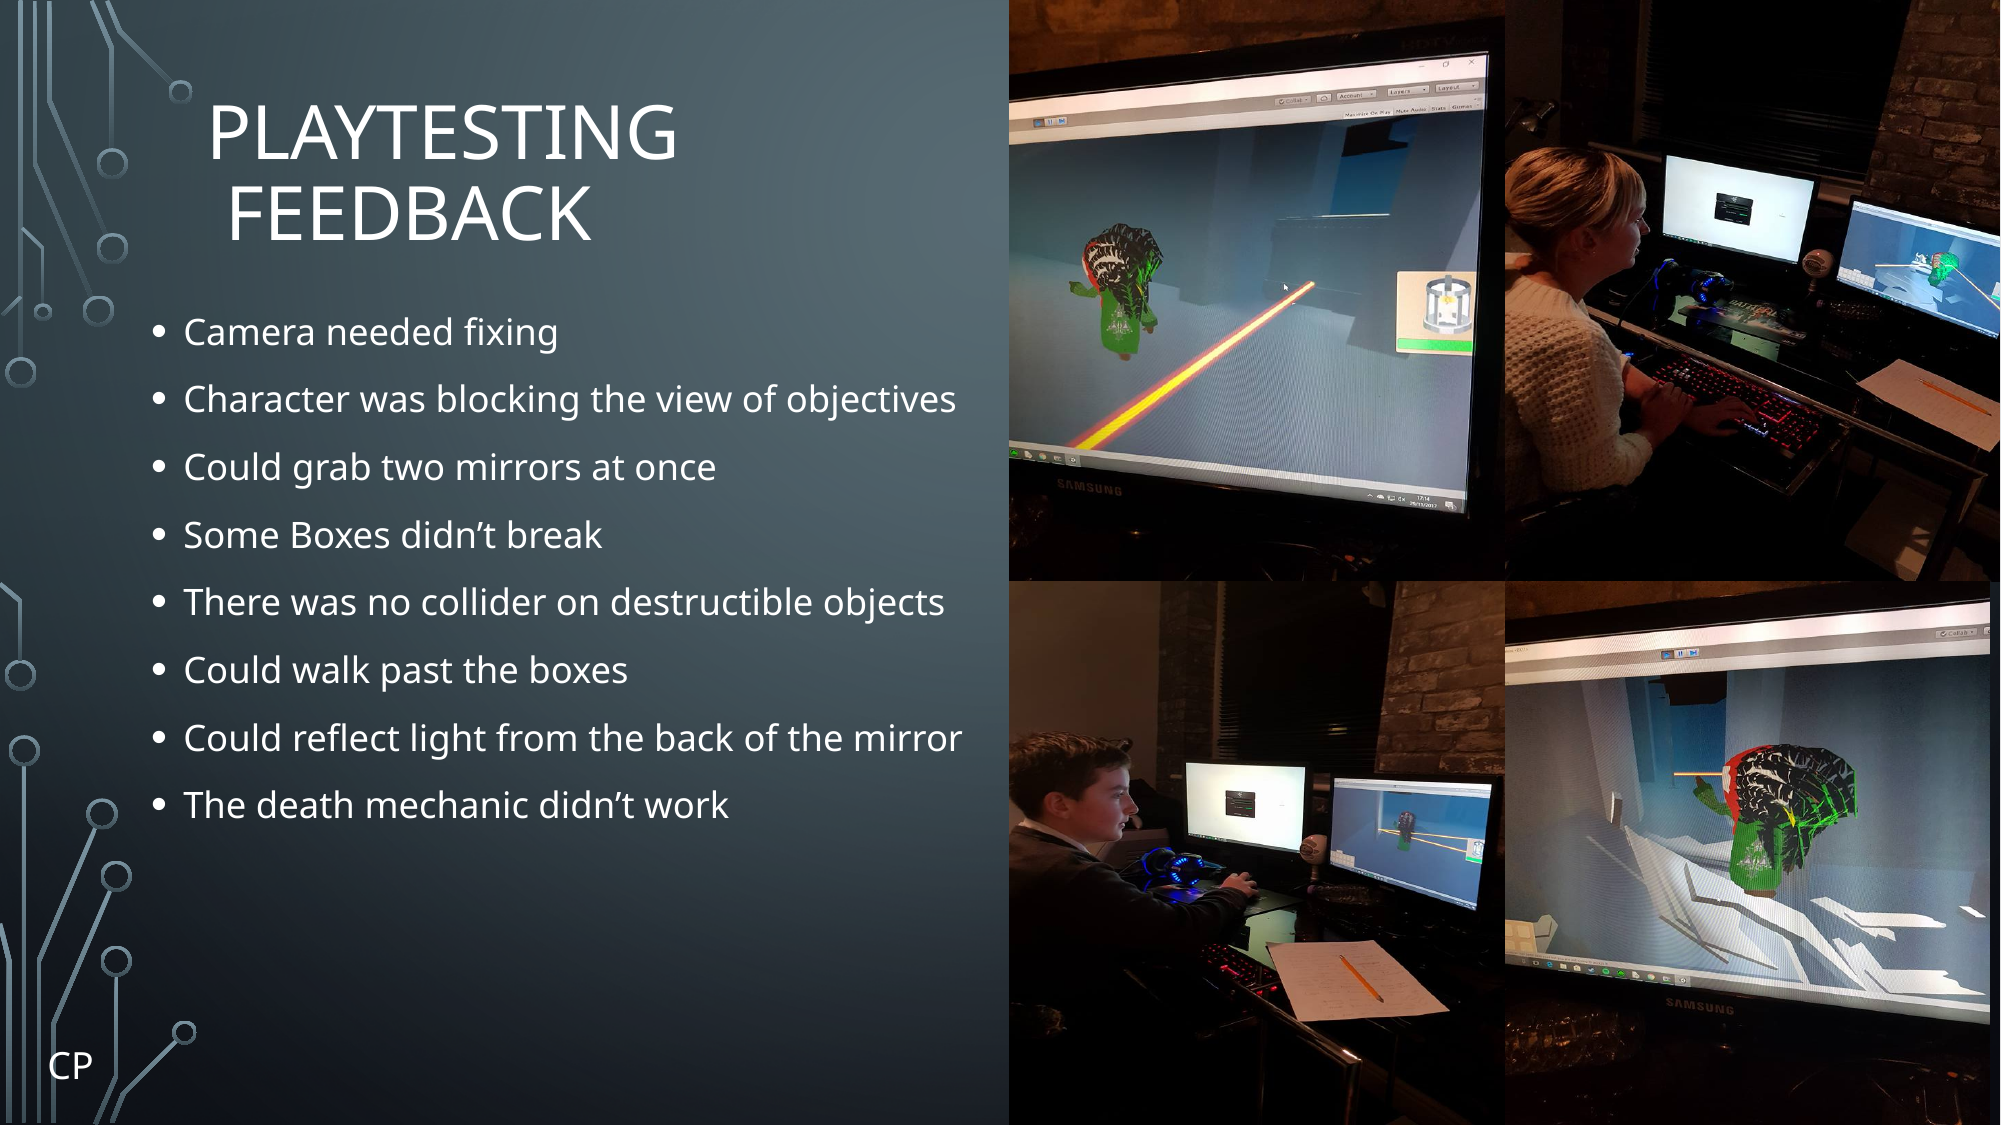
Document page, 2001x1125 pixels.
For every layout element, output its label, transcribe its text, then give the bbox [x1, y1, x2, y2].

text_box CP [32, 1034, 109, 1095]
title Playtesting feedback [191, 54, 1008, 298]
picture [1008, 0, 2000, 1125]
list Camera needed fixing Character was blocking the view of objectives Could grab two mirrors at once Some Boxes didn’t break There was no collider on destructible objects Could walk past the boxes Could reflect light from the back of the mirror The death mechanic didn’t work [136, 292, 994, 936]
